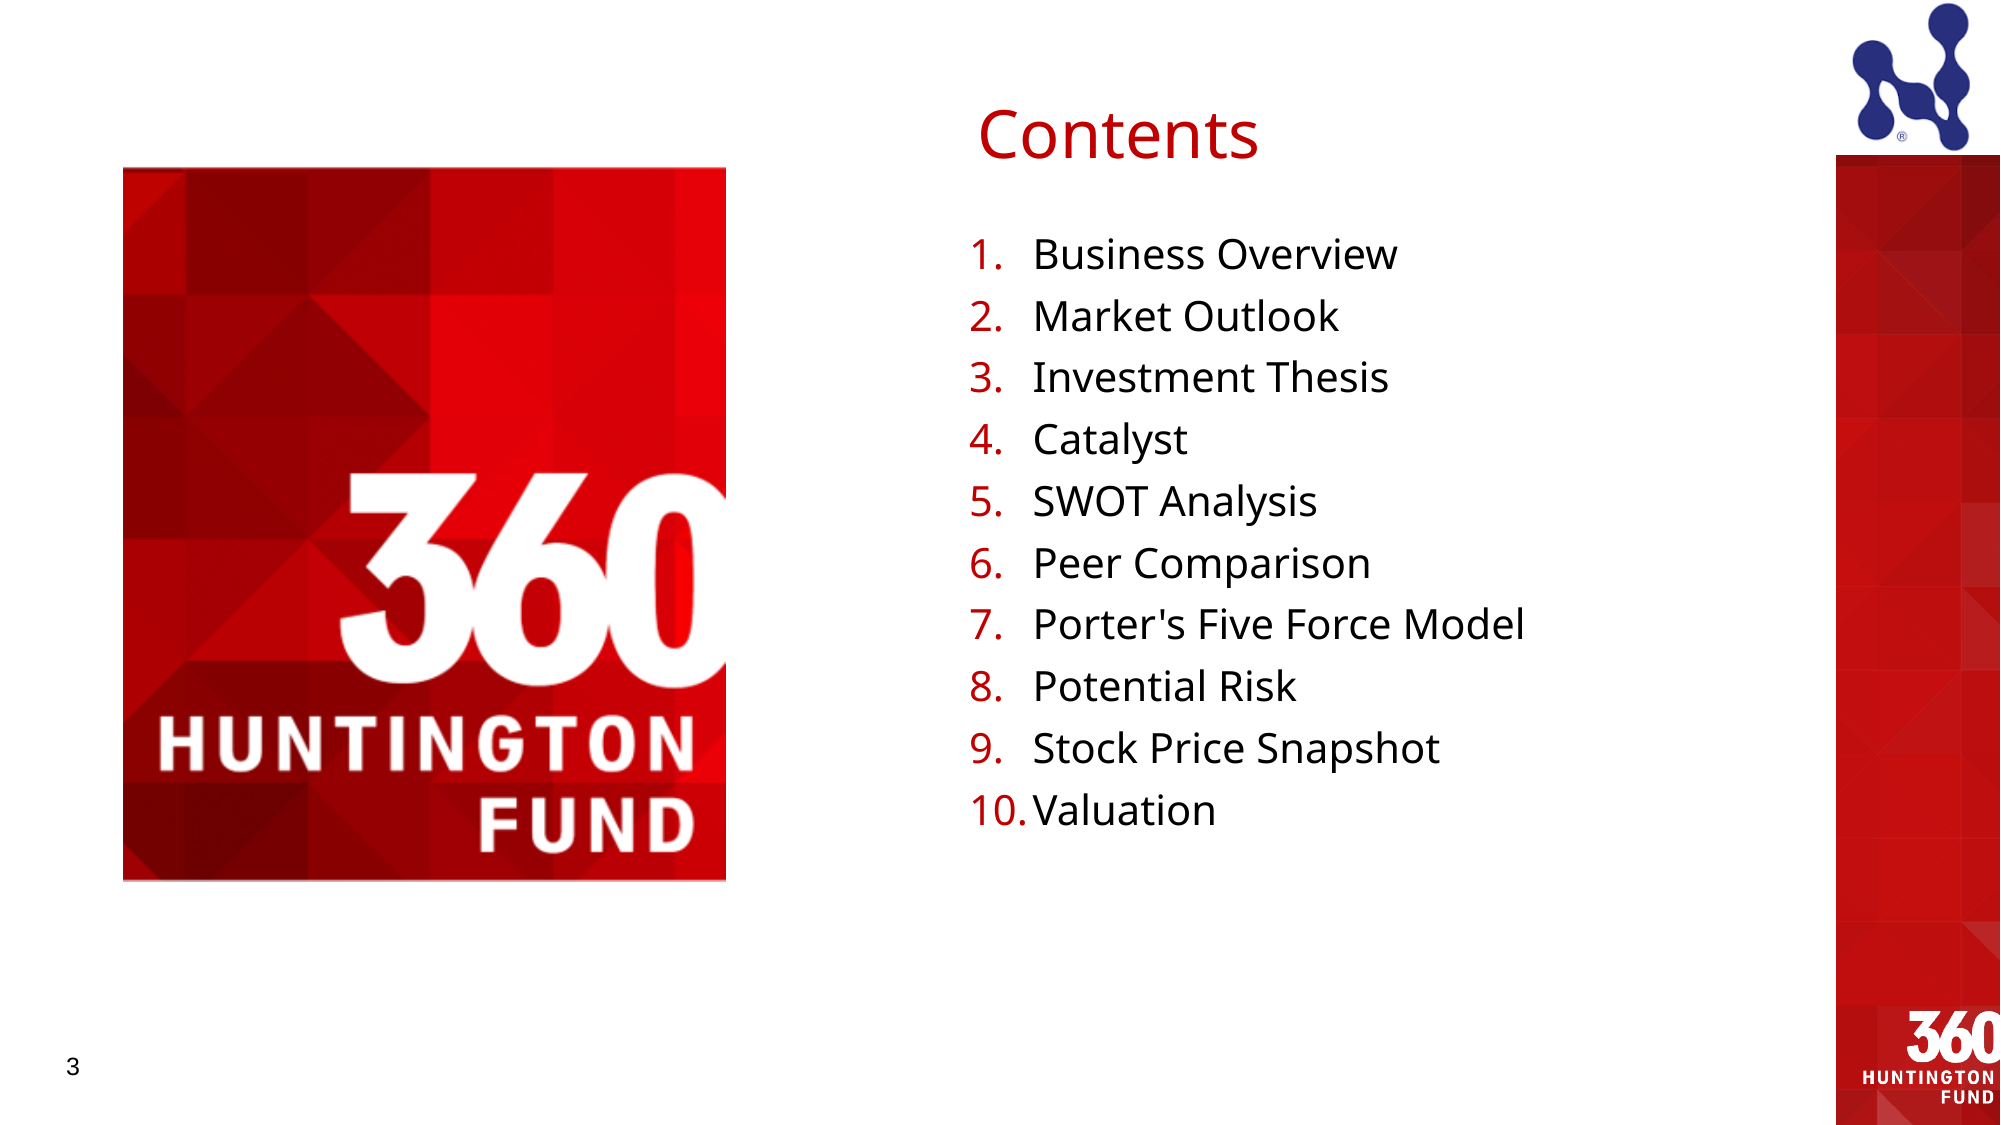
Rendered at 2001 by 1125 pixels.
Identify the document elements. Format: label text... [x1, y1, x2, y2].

picture [123, 166, 726, 883]
picture [1822, 0, 2000, 1125]
slide_number 3 [57, 1042, 91, 1087]
title Contents [969, 45, 1462, 226]
text_box Business Overview Market Outlook Investment Thesis Catalyst SWOT Analysis Peer Comparison Porter's Five Force Model Potential Risk Stock Price Snapshot Valuation [961, 226, 1641, 899]
